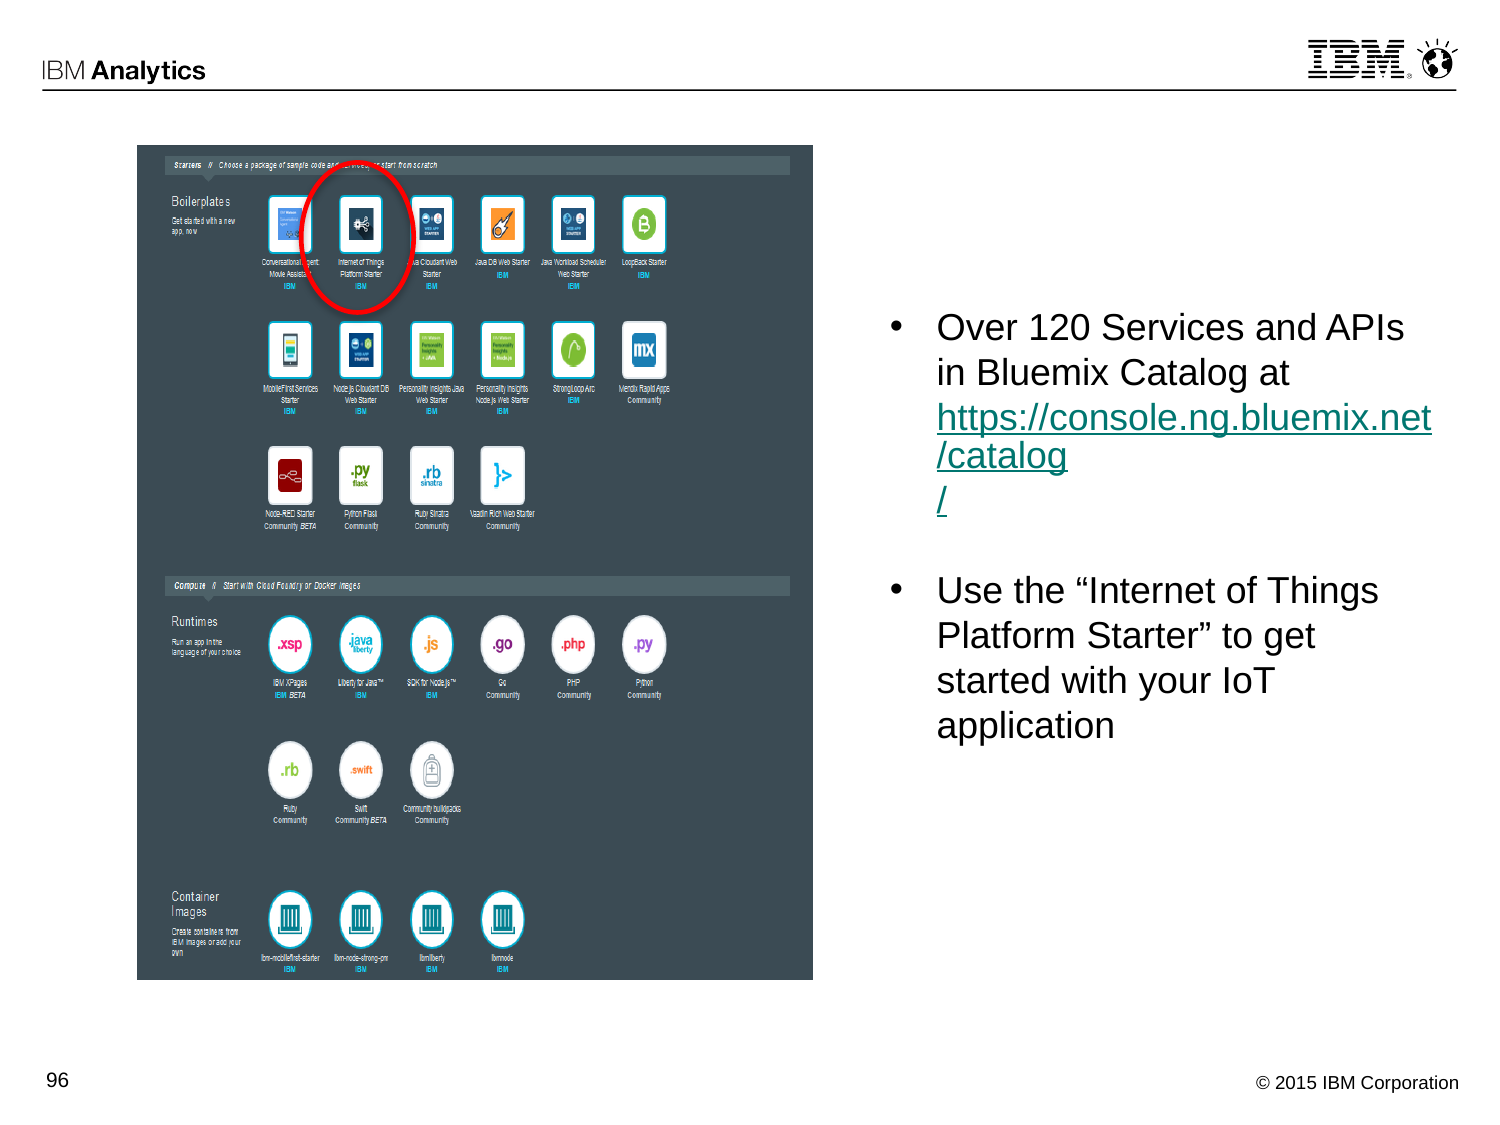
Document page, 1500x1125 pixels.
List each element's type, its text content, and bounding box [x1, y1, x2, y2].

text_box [137, 145, 813, 980]
picture [24, 42, 224, 99]
picture [1294, 24, 1469, 91]
text_box Over 120 Services and APIs in Bluemix Catalog at https://console.ng.bluemix.net/catalog/ Use the “Internet of Things Platform Starter” to get started with your IoT application [875, 295, 1450, 716]
